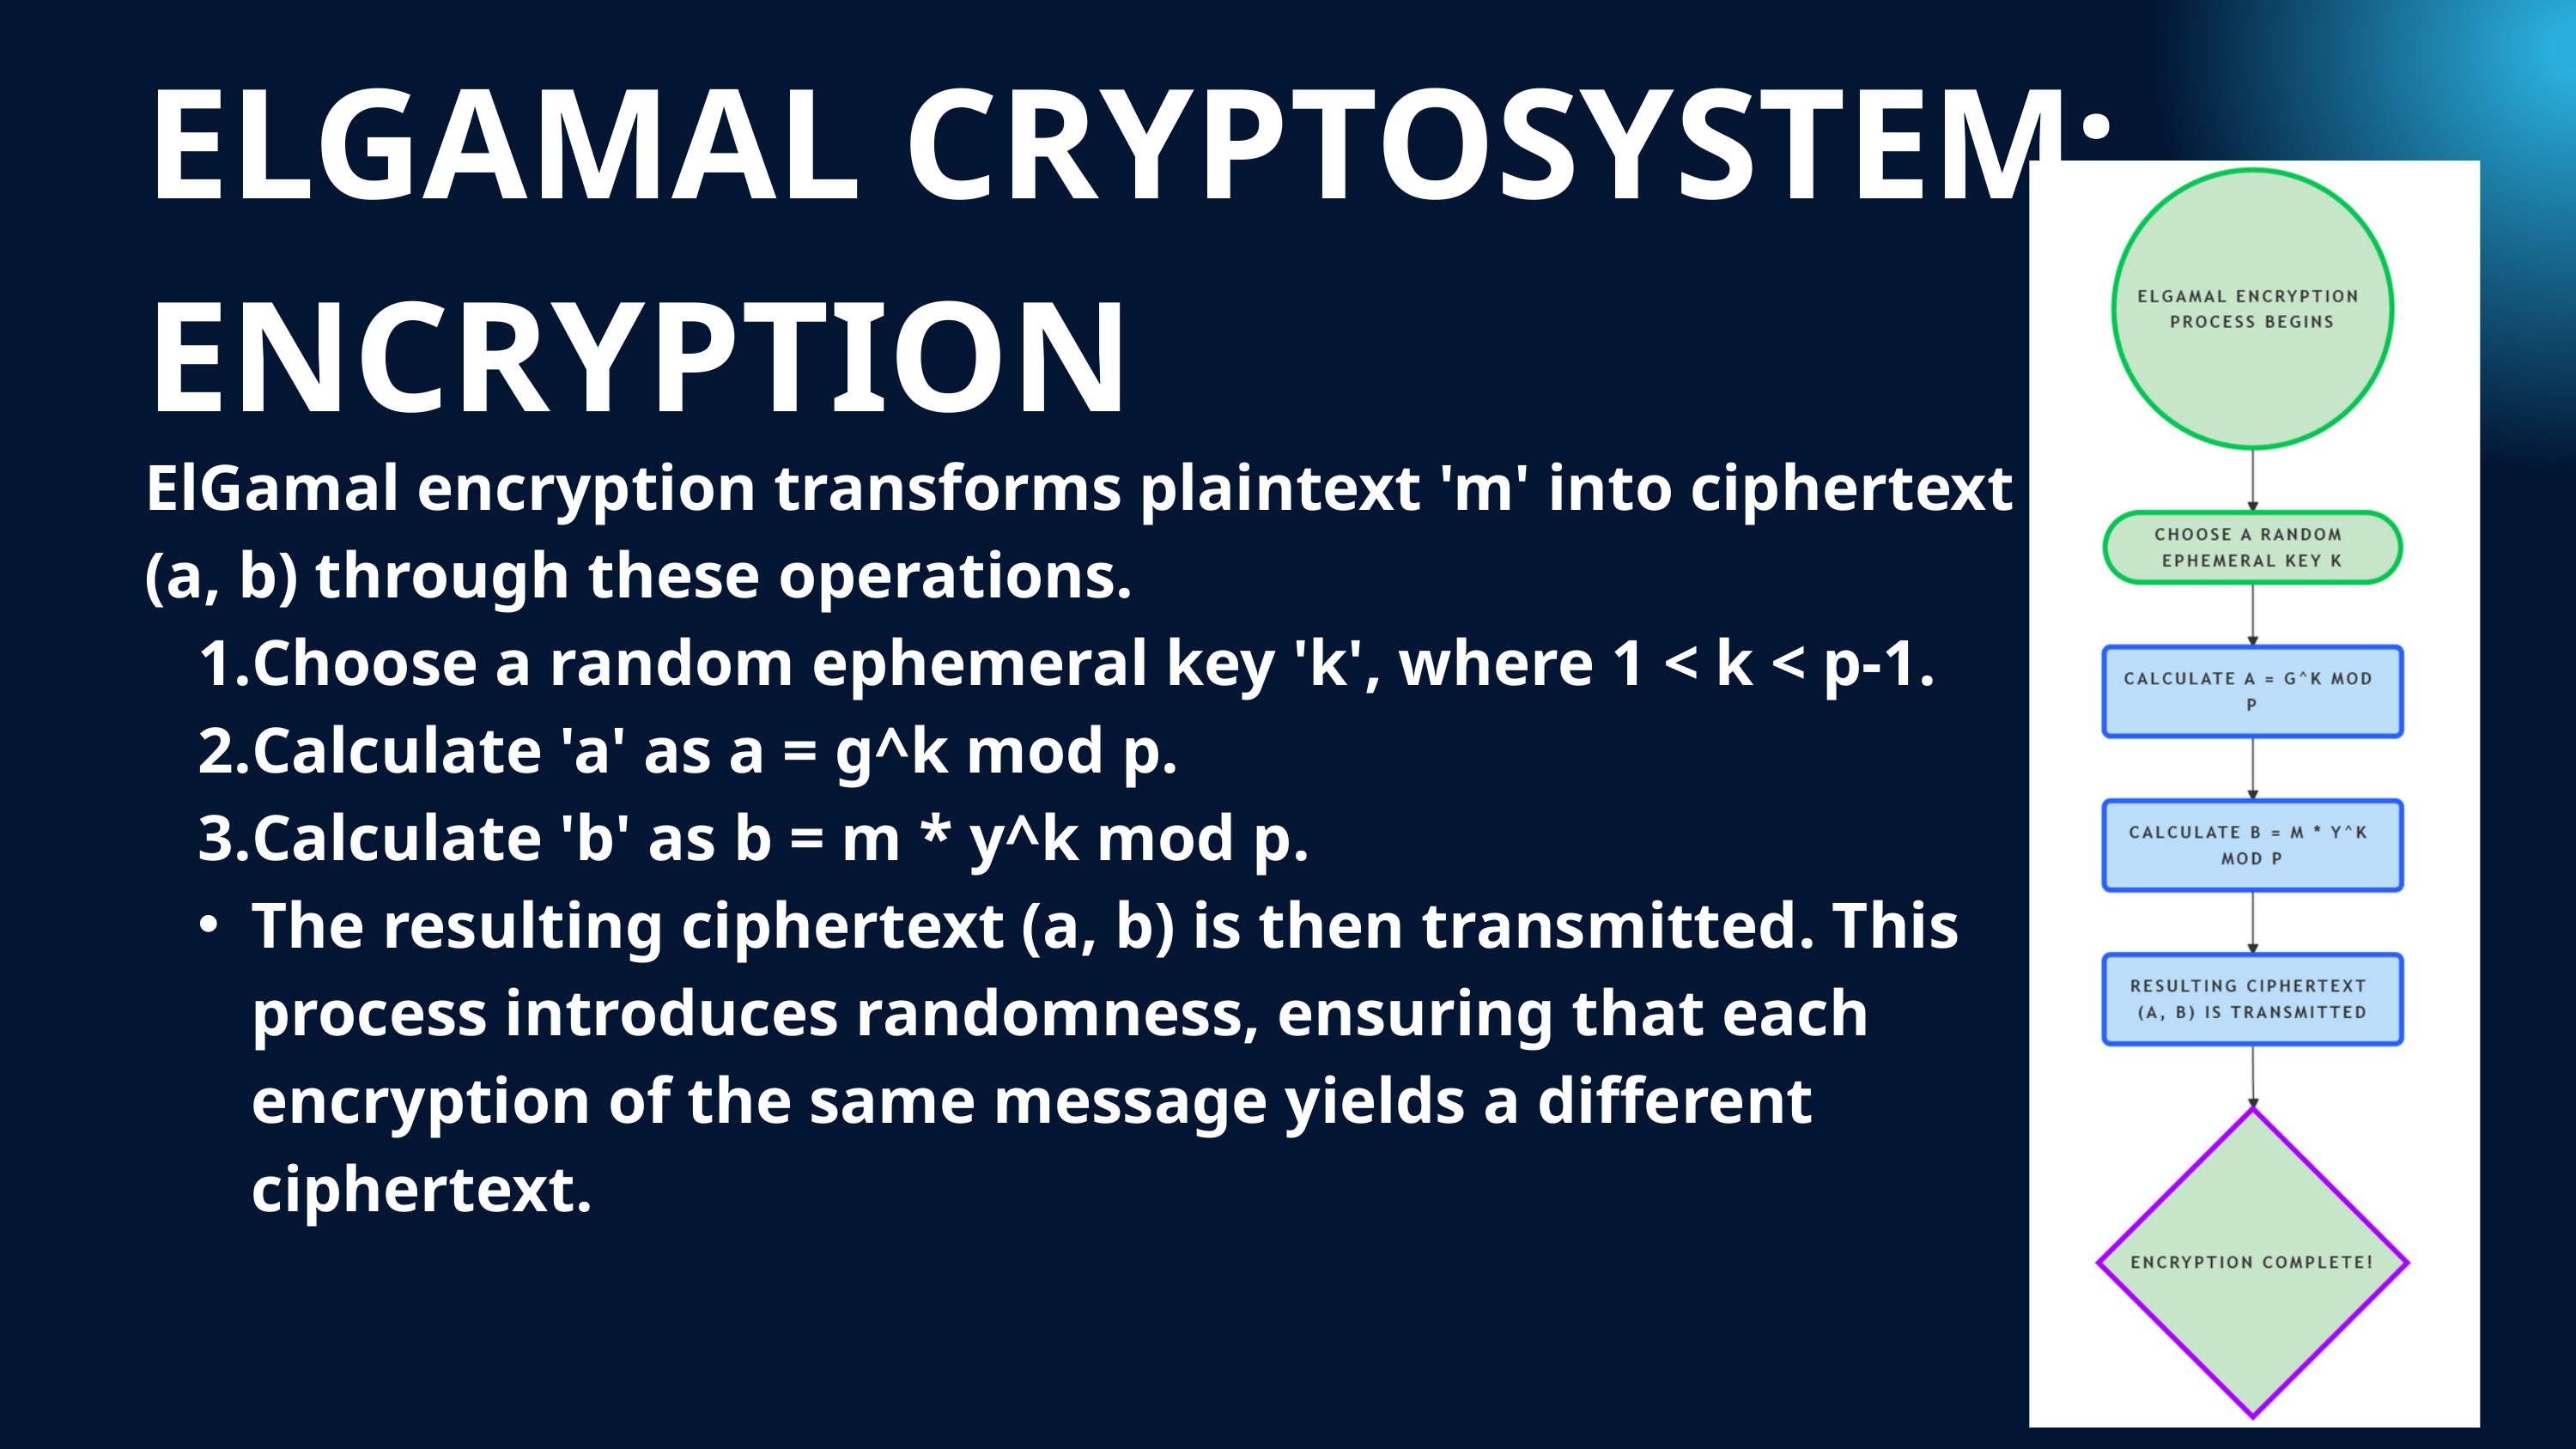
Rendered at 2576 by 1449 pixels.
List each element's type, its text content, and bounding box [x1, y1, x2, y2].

text_box ElGamal encryption transforms plaintext 'm' into ciphertext (a, b) through these operations. Choose a random ephemeral key 'k', where 1 < k < p-1. Calculate 'a' as a = g^k mod p. Calculate 'b' as b = m * y^k mod p. The resulting ciphertext (a, b) is then transmitted. This process introduces randomness, ensuring that each encryption of the same message yields a different ciphertext. [144, 434, 2030, 1312]
text_box [2112, 0, 2576, 515]
text_box [2029, 443, 2481, 1428]
text_box ELGAMAL CRYPTOSYSTEM: ENCRYPTION [144, 15, 2526, 443]
